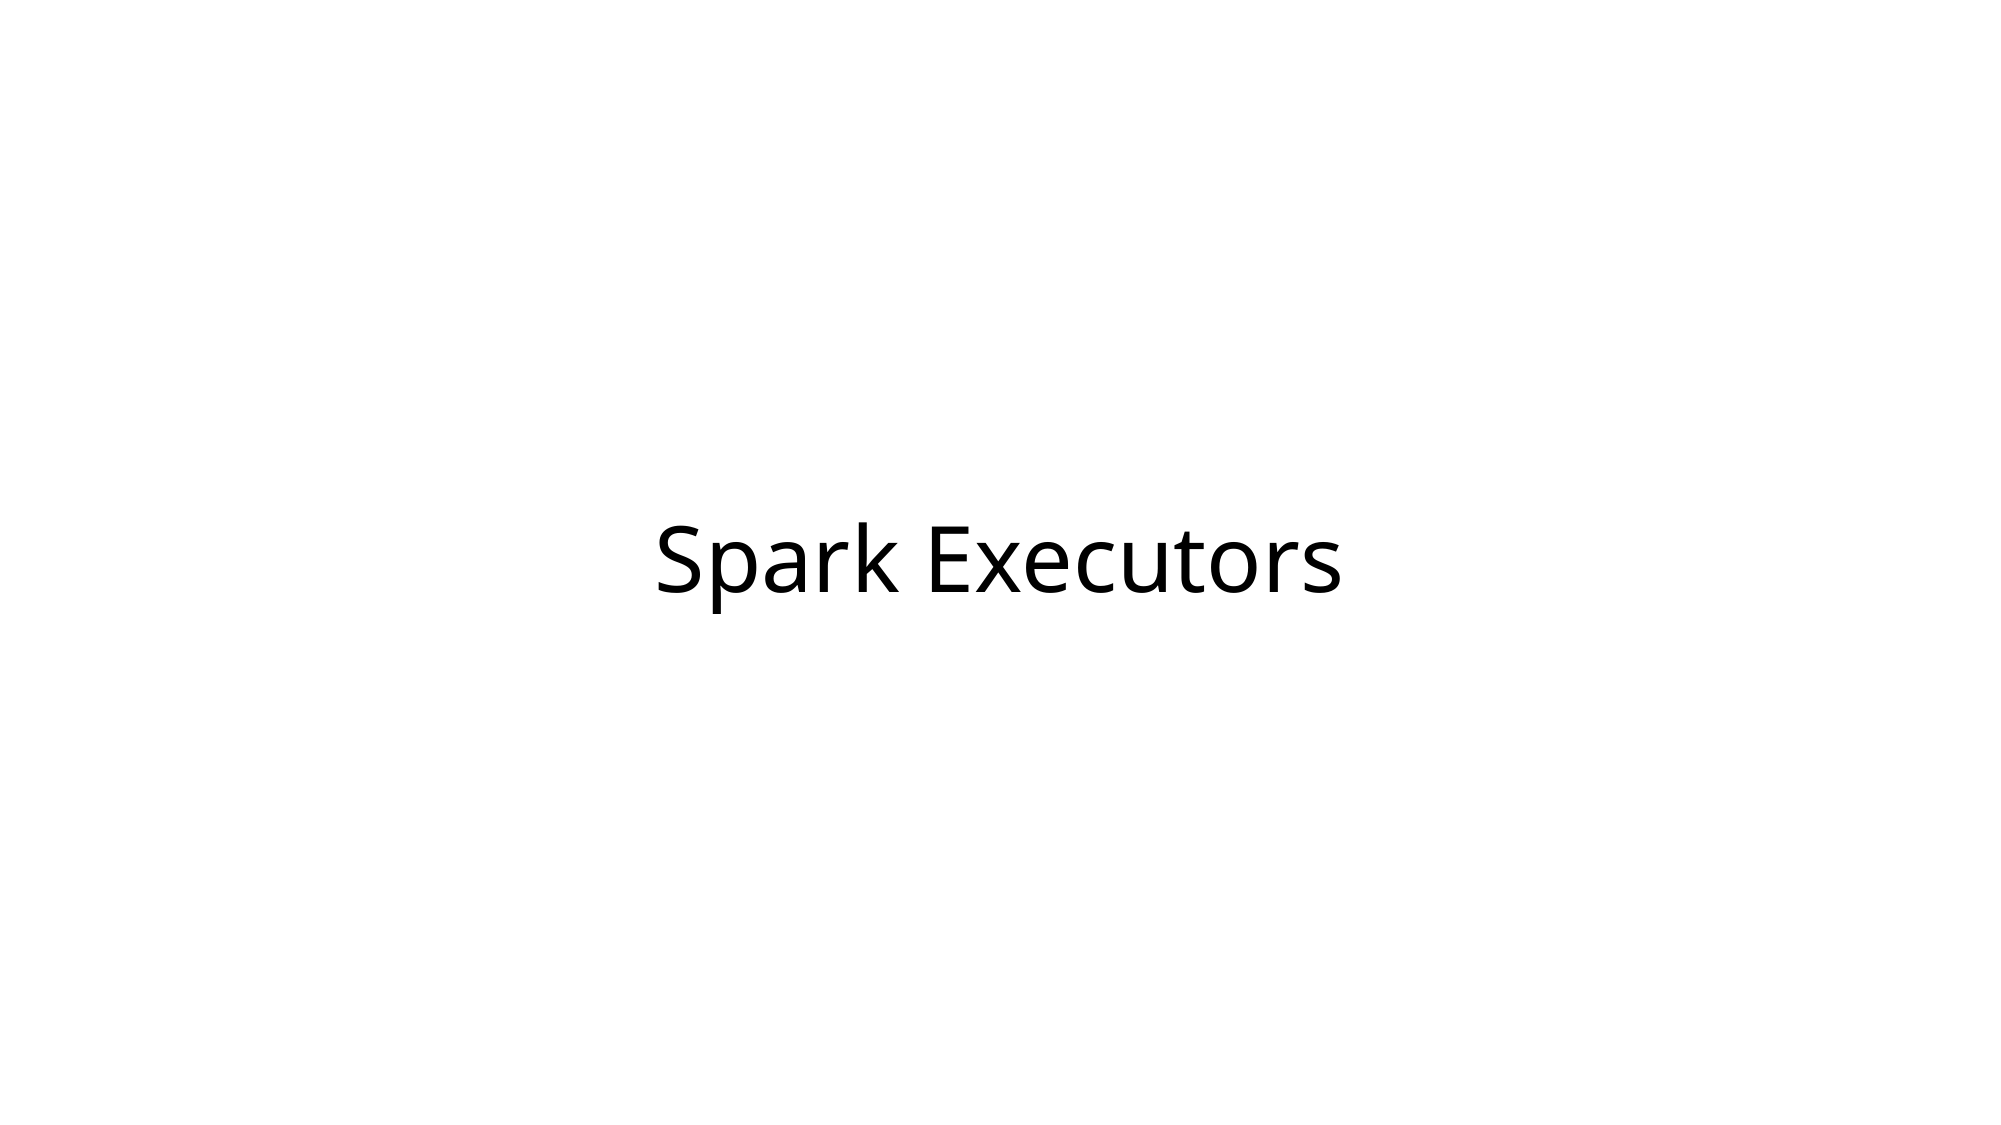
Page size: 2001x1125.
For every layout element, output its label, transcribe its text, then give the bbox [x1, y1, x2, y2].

title Spark Executors [137, 453, 1863, 672]
